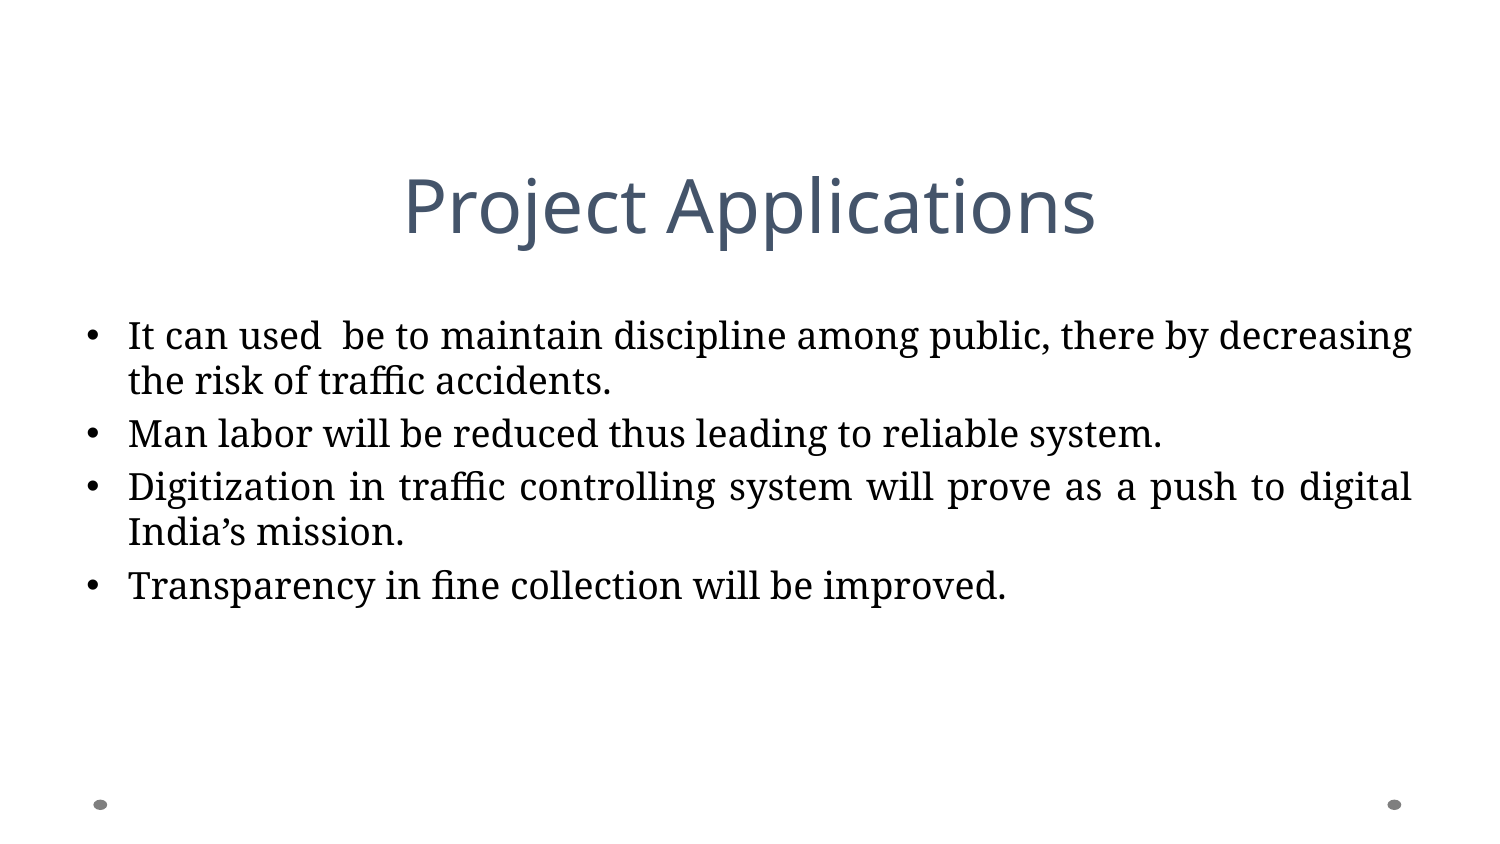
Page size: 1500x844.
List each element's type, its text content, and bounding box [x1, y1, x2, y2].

text_box Project Applications [75, 60, 1425, 257]
text_box It can used be to maintain discipline among public, there by decreasing the risk of traffic accidents. Man labor will be reduced thus leading to reliable system. Digitization in traffic controlling system will prove as a push to digital India’s mission. Transparency in fine collection will be improved. [75, 306, 1425, 648]
